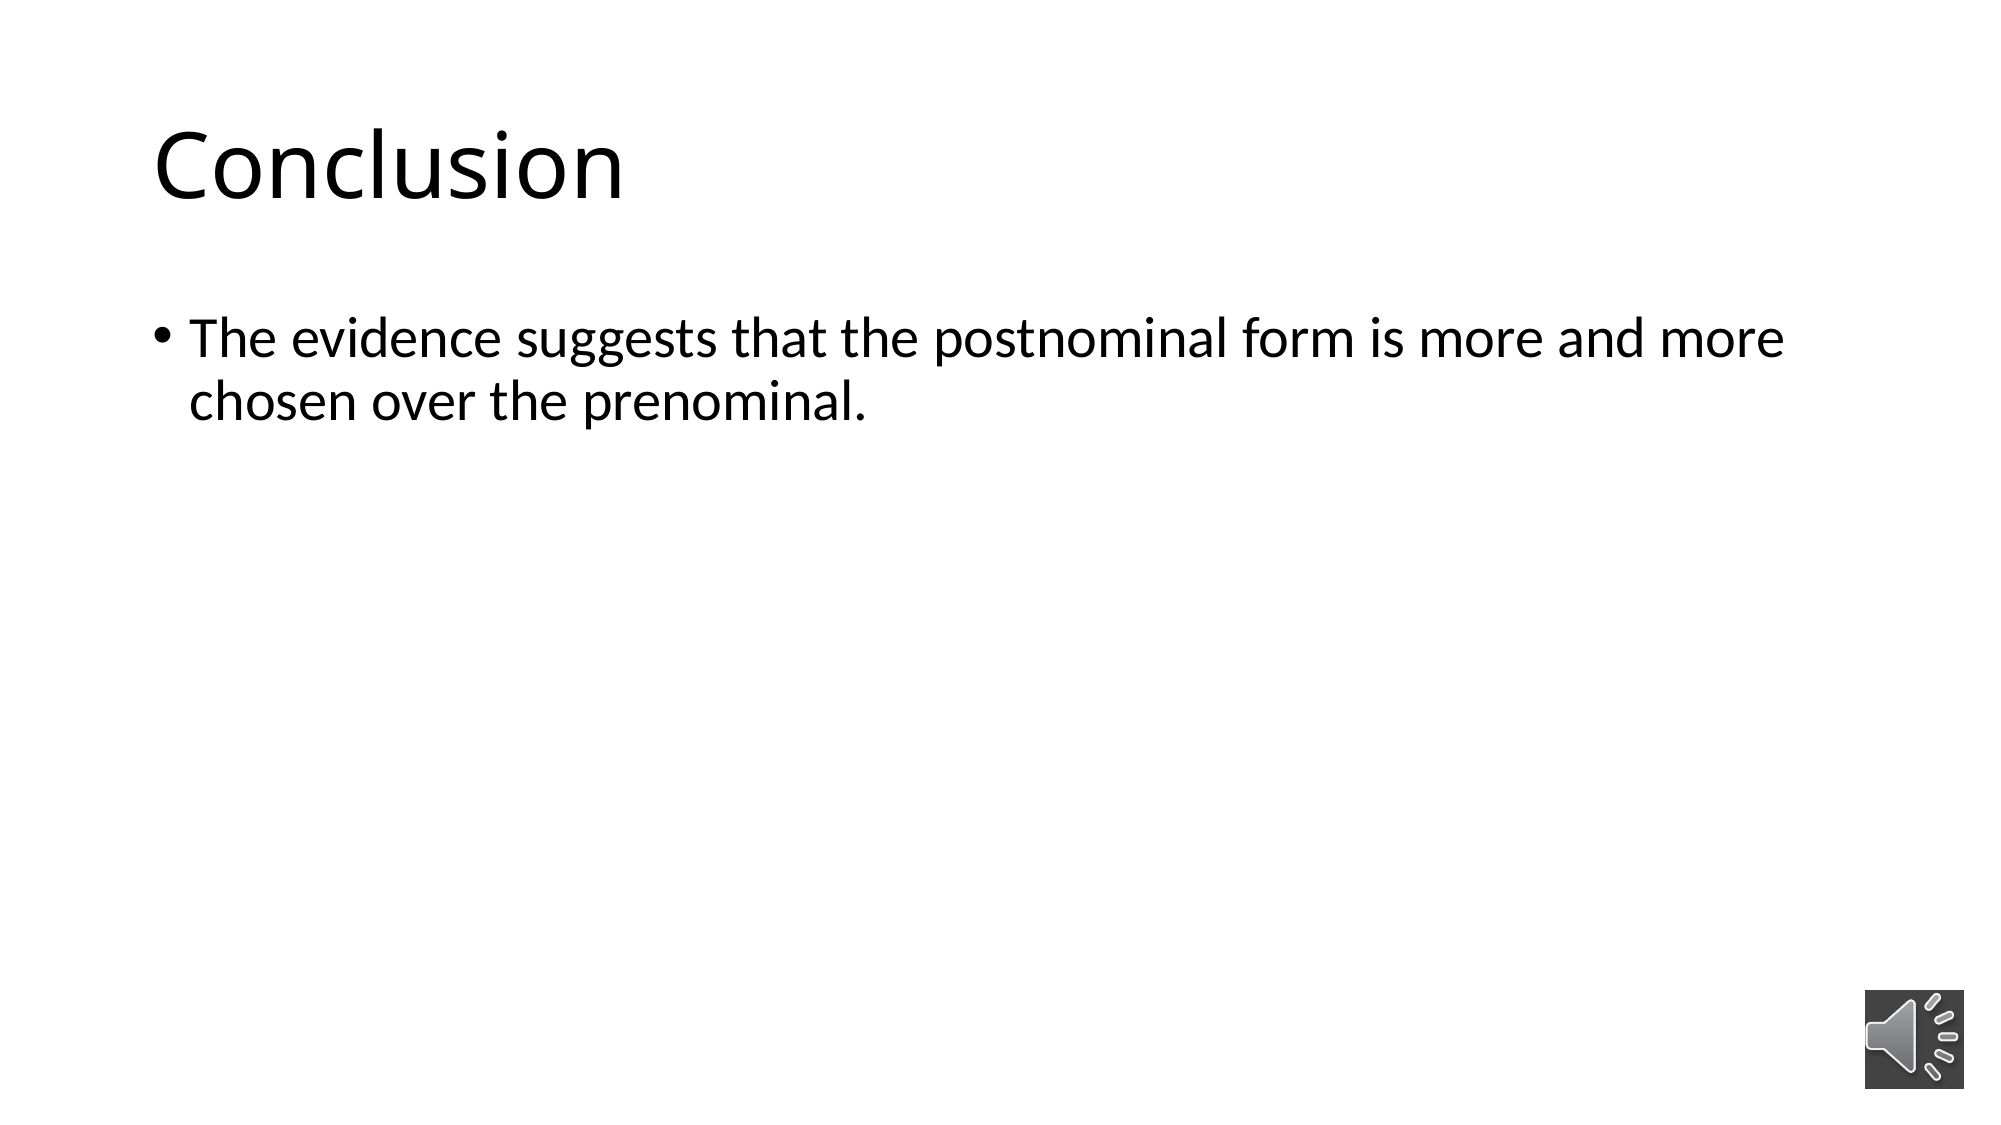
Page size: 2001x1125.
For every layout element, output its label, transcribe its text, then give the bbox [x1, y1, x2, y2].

picture [1864, 989, 1965, 1090]
title Conclusion [137, 59, 1863, 278]
list The evidence suggests that the postnominal form is more and more chosen over the prenominal. [137, 299, 1863, 1014]
